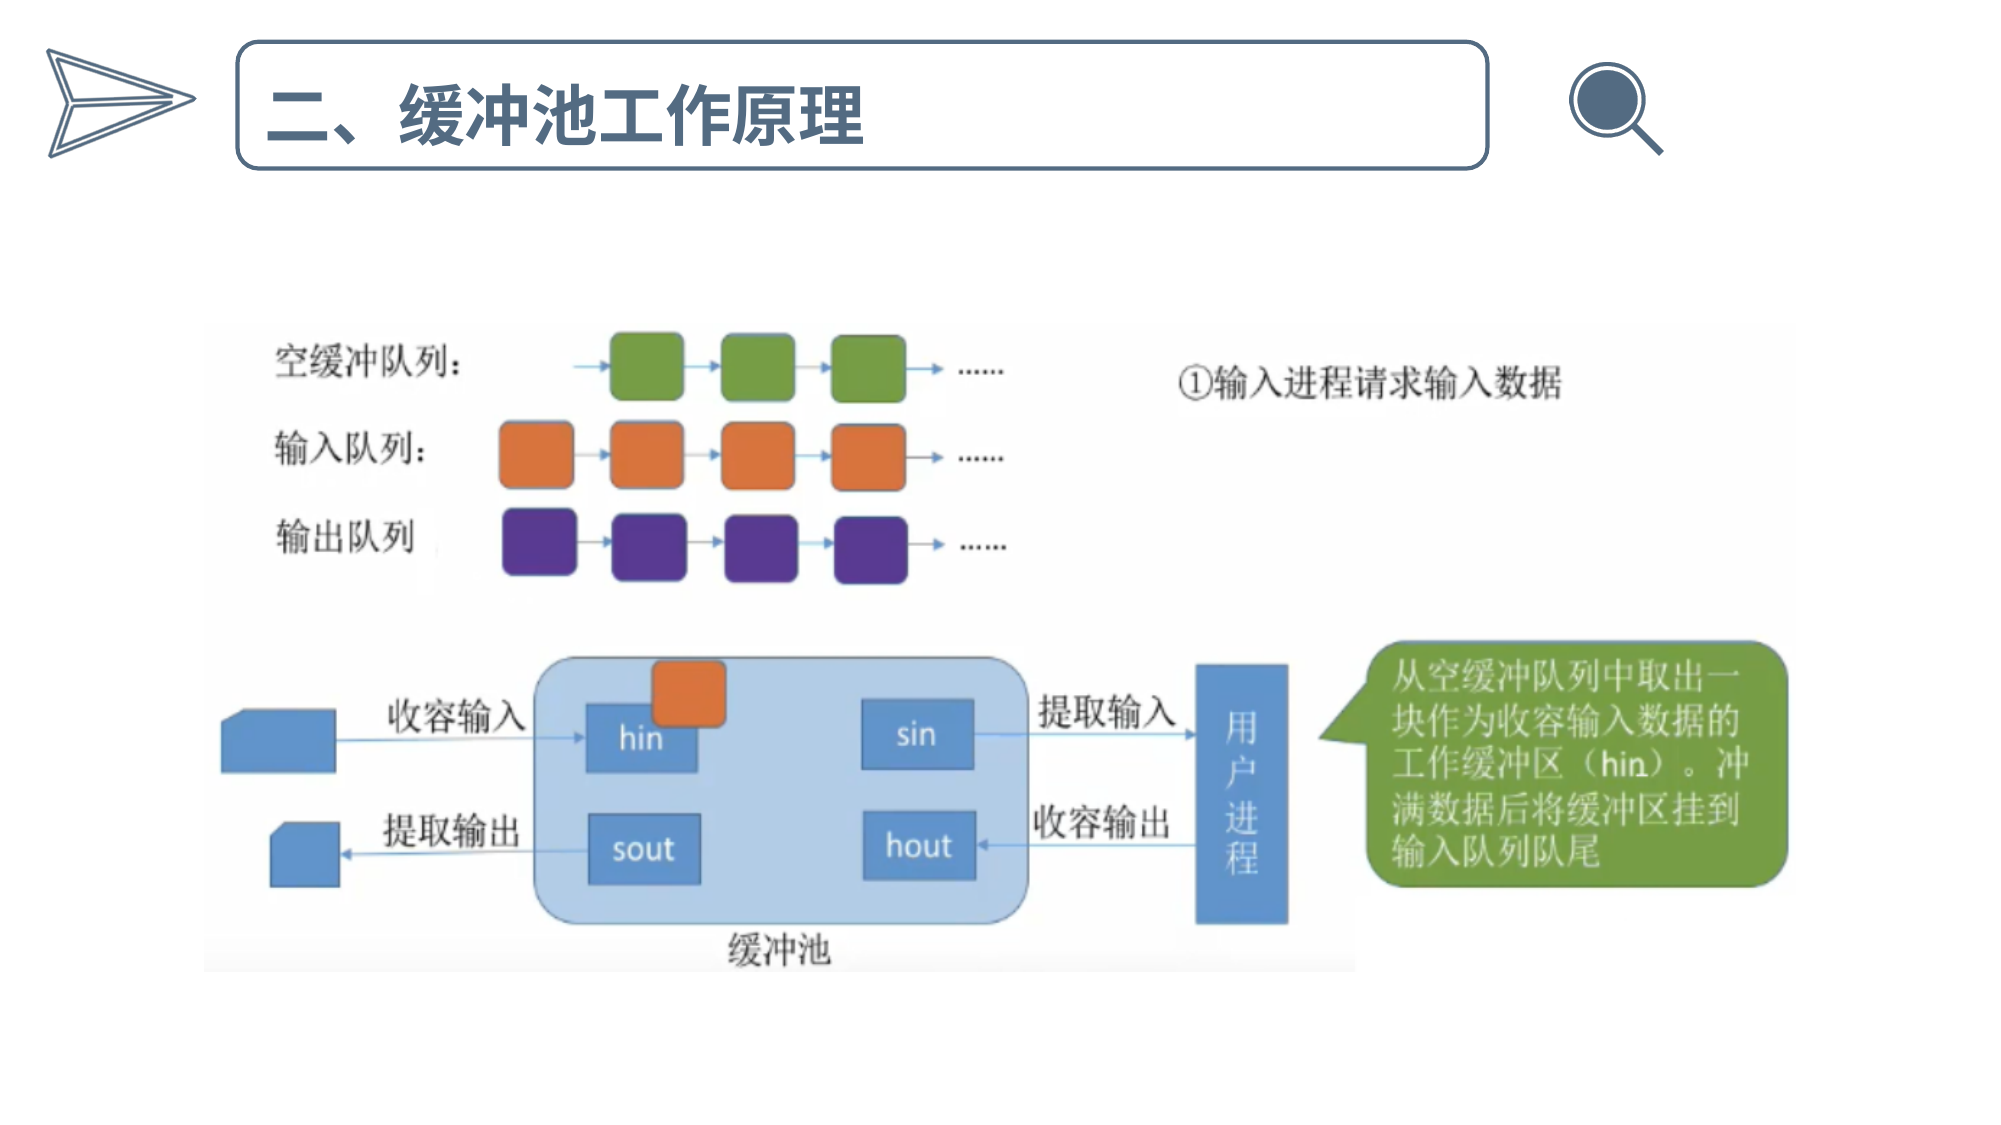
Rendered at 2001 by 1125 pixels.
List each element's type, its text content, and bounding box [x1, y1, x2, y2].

text_box [1475, 42, 1489, 168]
picture [1569, 62, 1664, 156]
picture [0, 2, 196, 203]
picture [204, 323, 1796, 972]
text_box 二、缓冲池工作原理 [249, 26, 1475, 192]
text_box [236, 43, 249, 168]
